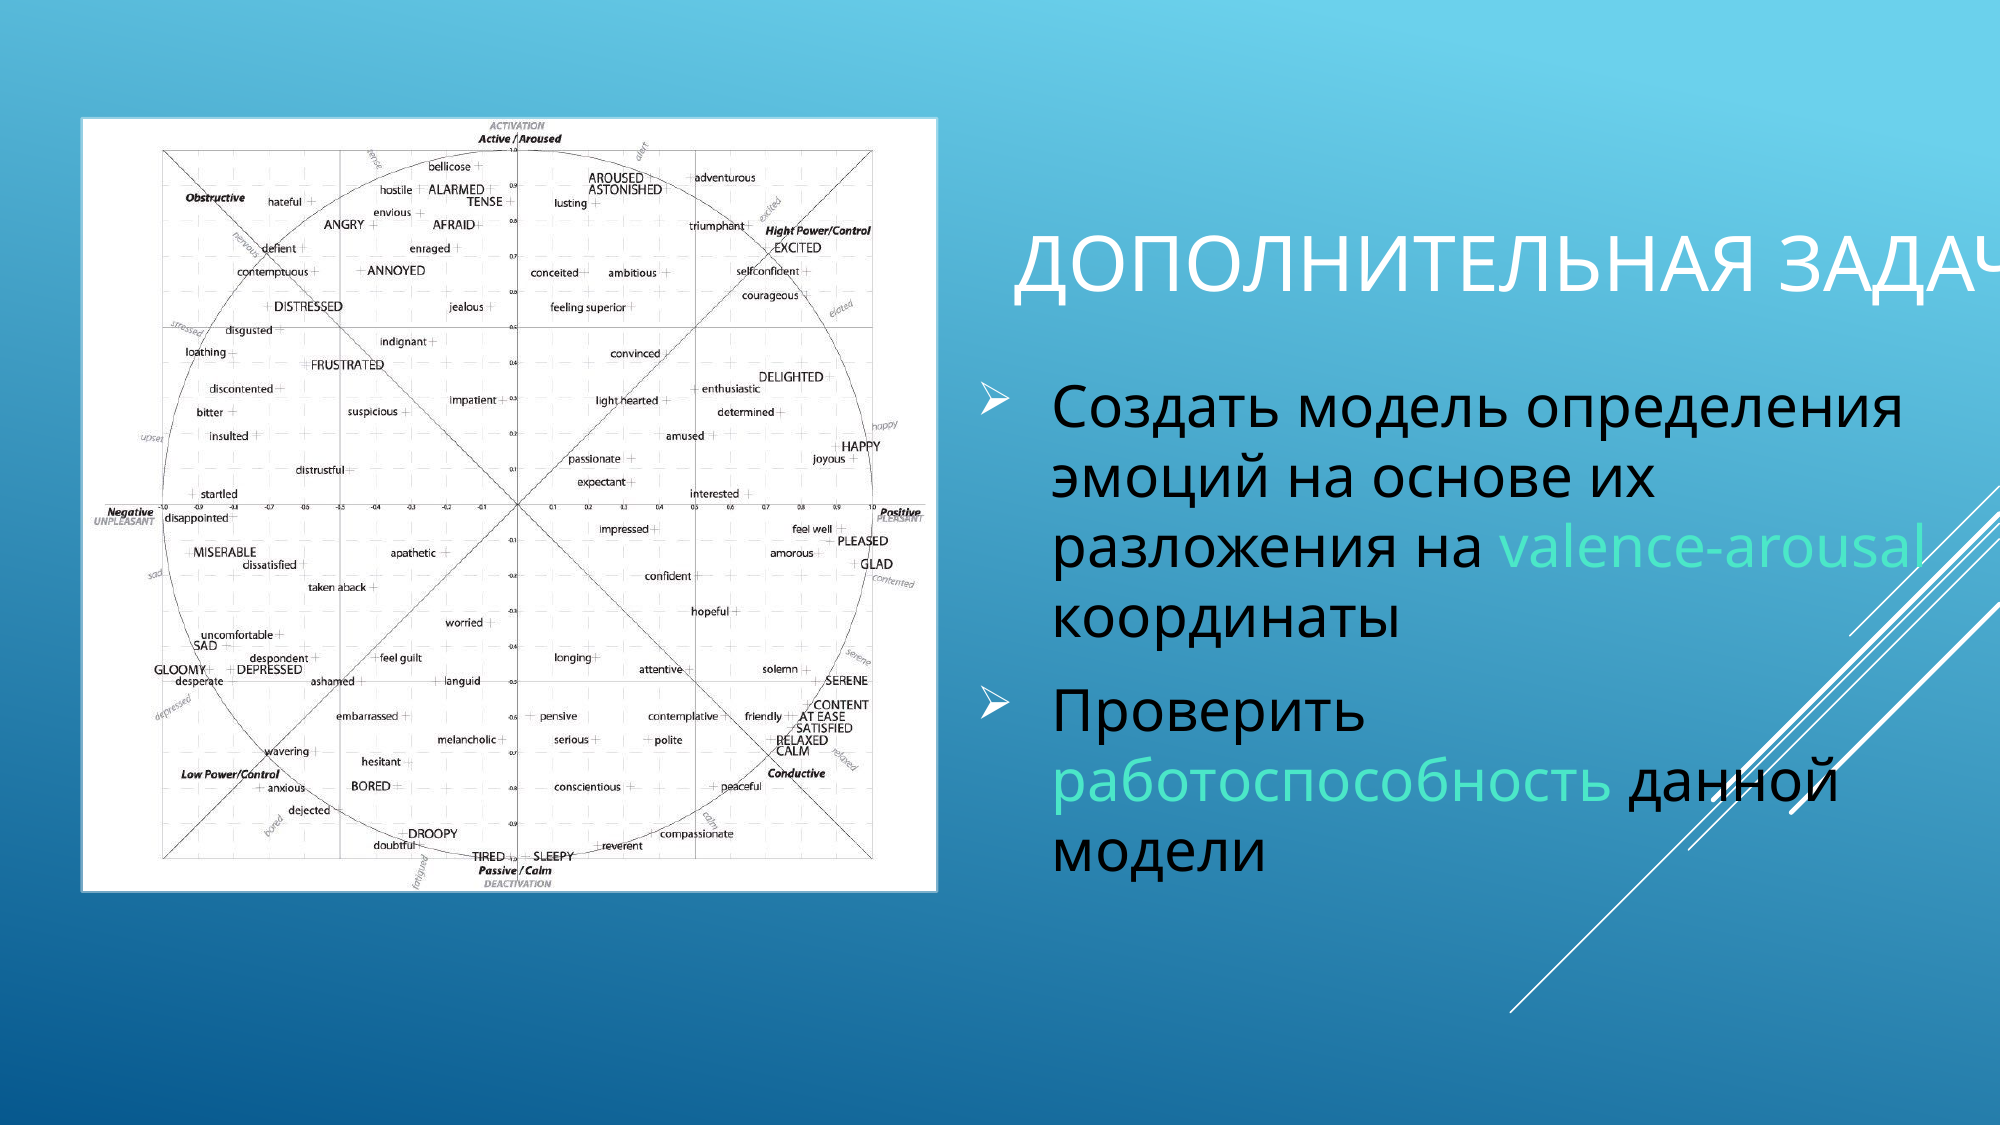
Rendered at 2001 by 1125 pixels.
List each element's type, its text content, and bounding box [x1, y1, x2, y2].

picture [82, 119, 936, 891]
list Создать модель определения эмоций на основе их разложения на valence-arousal координаты Проверить работоспособность данной модели [961, 361, 1950, 961]
title Дополнительная задача [999, 126, 2000, 315]
